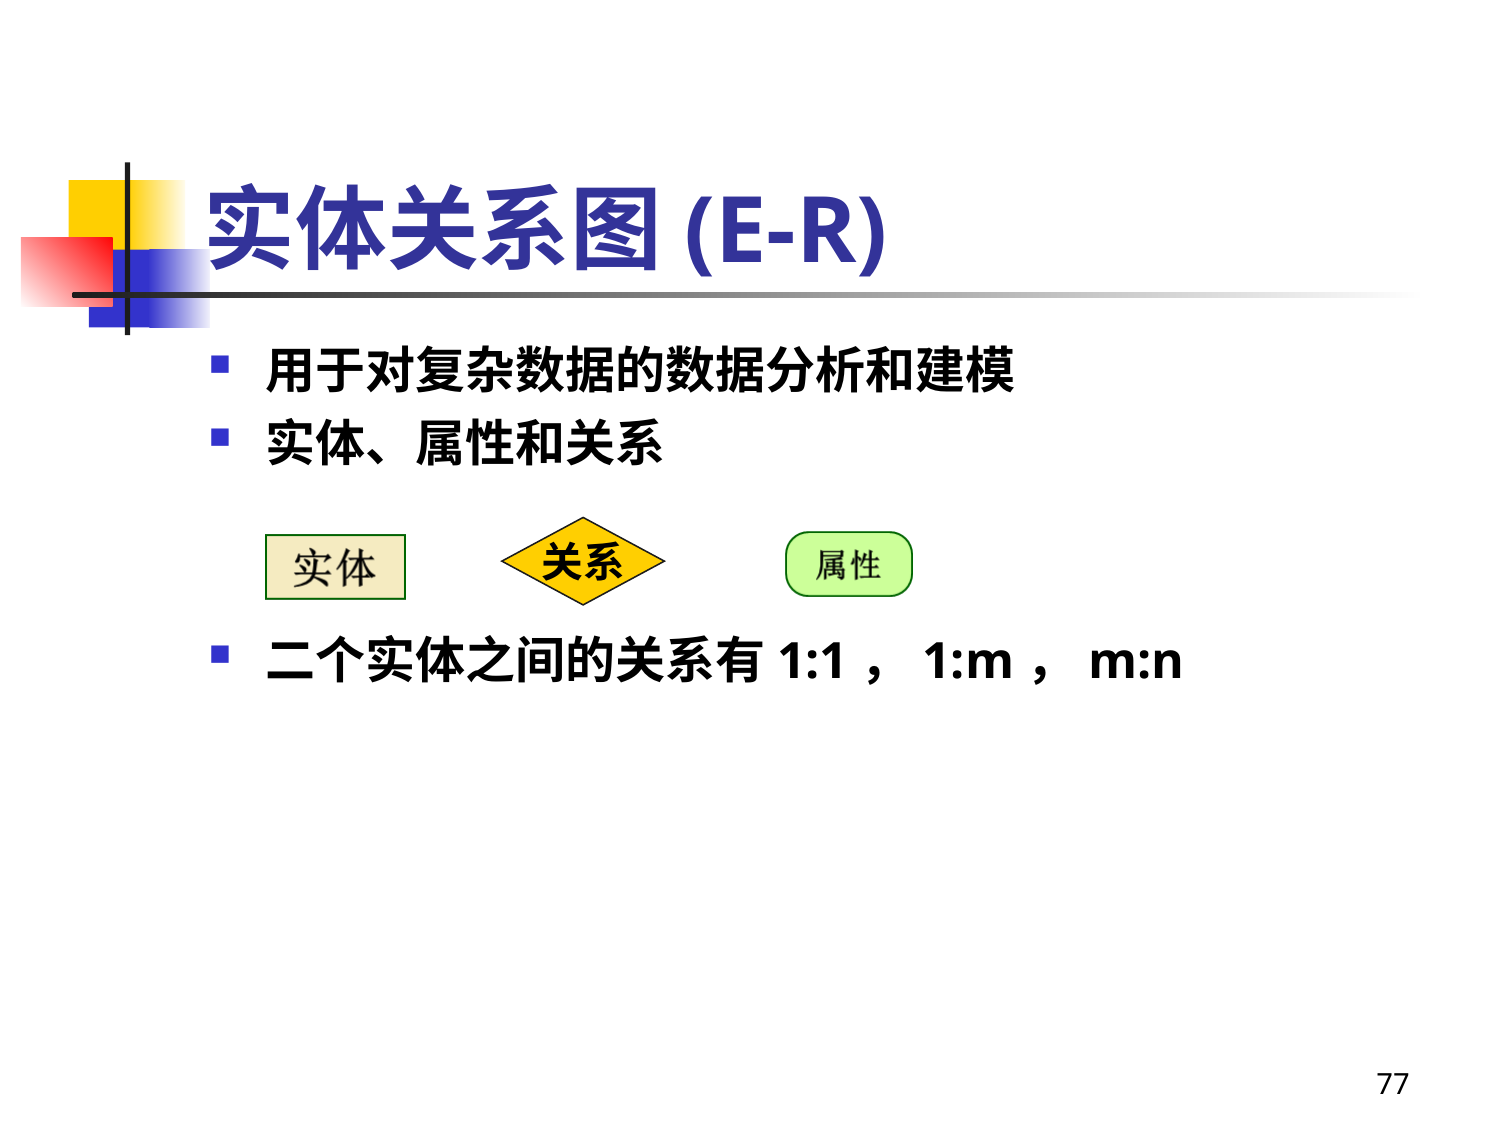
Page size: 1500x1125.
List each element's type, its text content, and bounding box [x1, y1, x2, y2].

title 实体关系图(E-R) [188, 101, 1468, 289]
slide_number 77 [1112, 1037, 1425, 1113]
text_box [265, 517, 913, 616]
list 用于对复杂数据的数据分析和建模 实体、属性和关系 二个实体之间的关系有1:1，1:m，m:n [193, 331, 1469, 1006]
